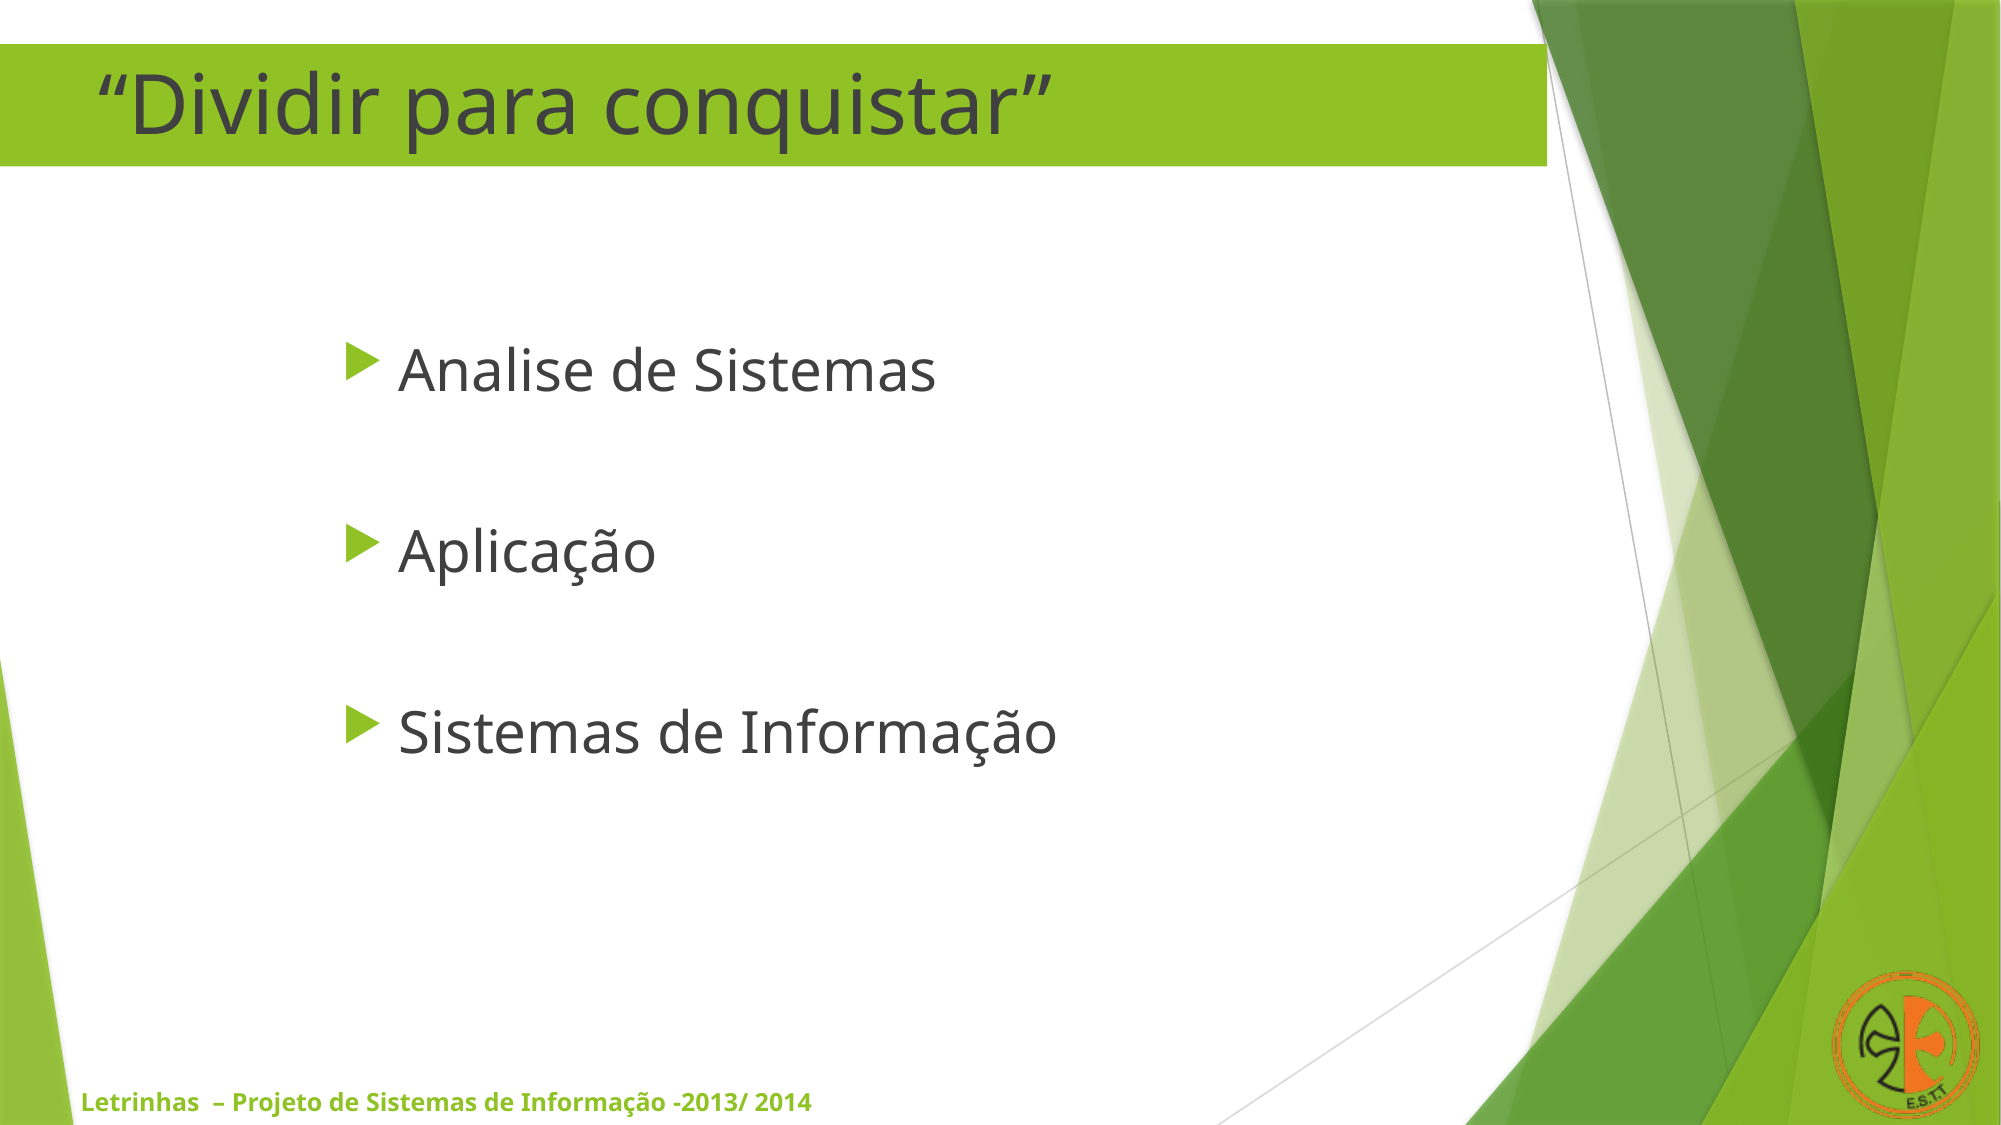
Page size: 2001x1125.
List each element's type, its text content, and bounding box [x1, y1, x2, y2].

text_box “Dividir para conquistar” [0, 44, 1548, 167]
text_box Analise de Sistemas Aplicação Sistemas de Informação [326, 325, 1448, 870]
picture [1811, 967, 2000, 1125]
text_box Letrinhas – Projeto de Sistemas de Informação -2013/ 2014 [65, 1079, 1066, 1124]
